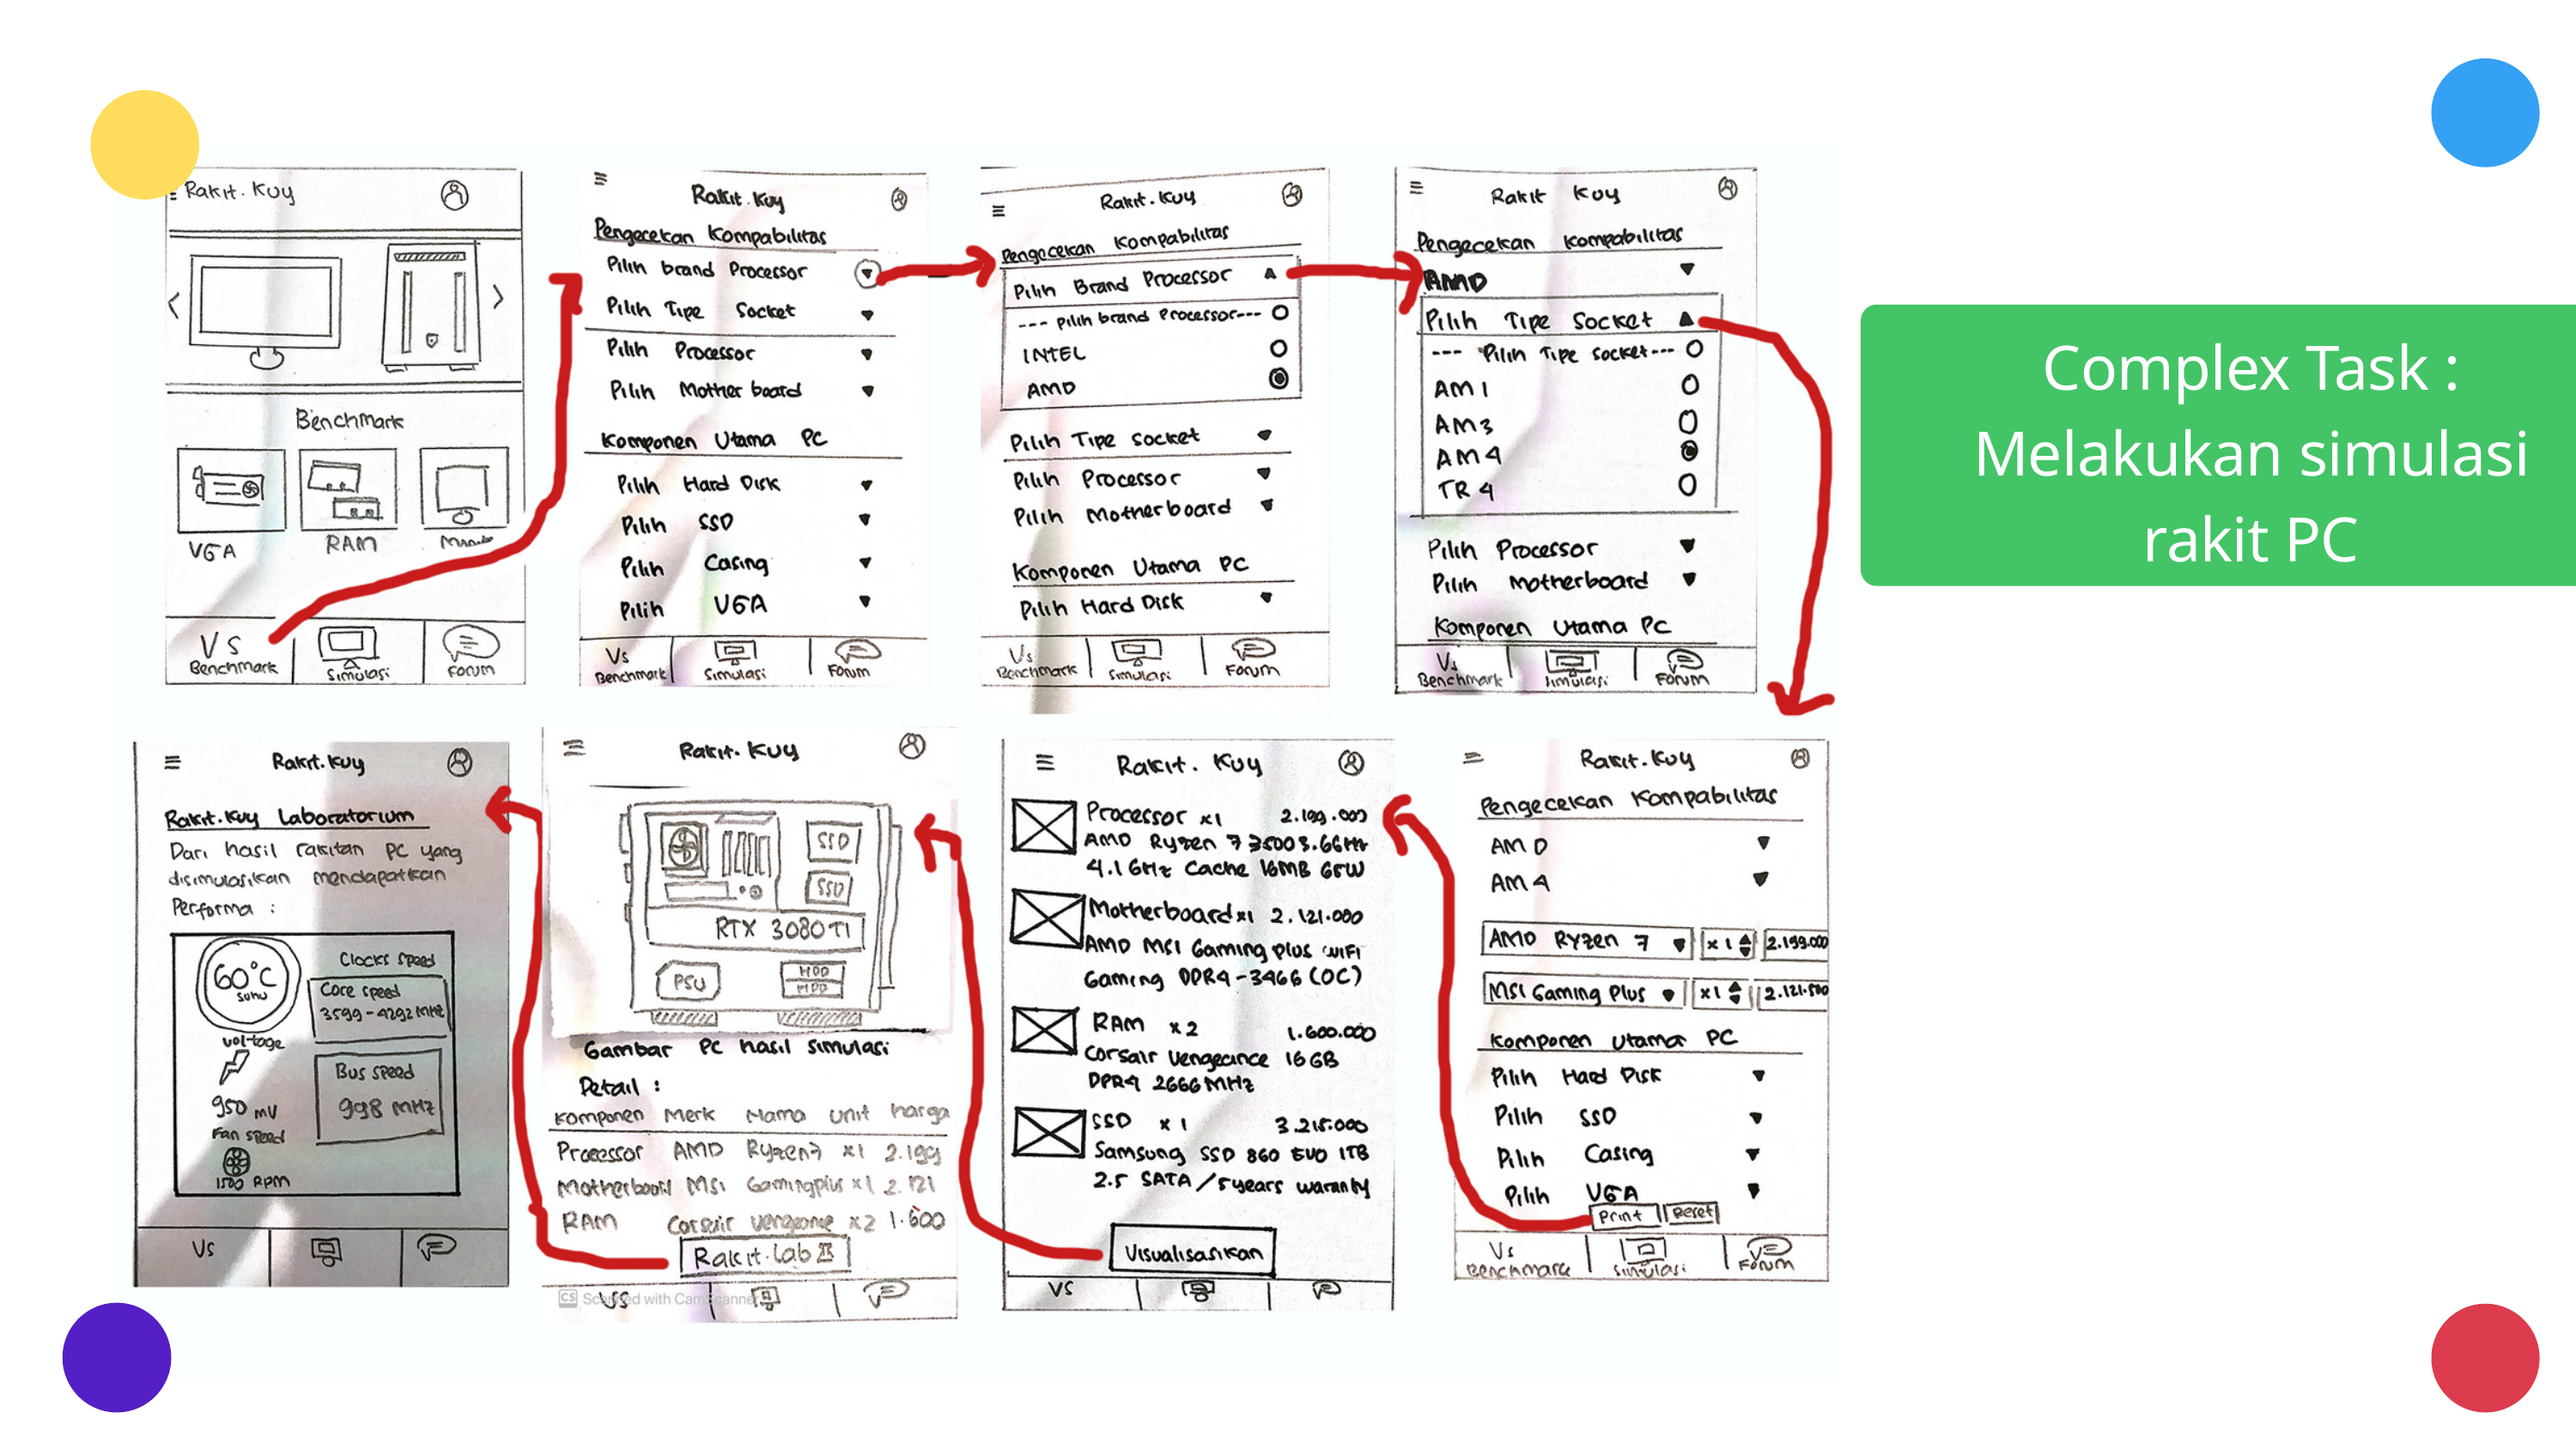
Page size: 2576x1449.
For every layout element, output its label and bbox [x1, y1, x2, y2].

text_box [62, 1302, 172, 1413]
text_box [1860, 304, 2576, 586]
picture [116, 144, 1838, 1380]
text_box [2431, 1303, 2541, 1413]
text_box [2431, 58, 2541, 167]
text_box [89, 89, 200, 200]
